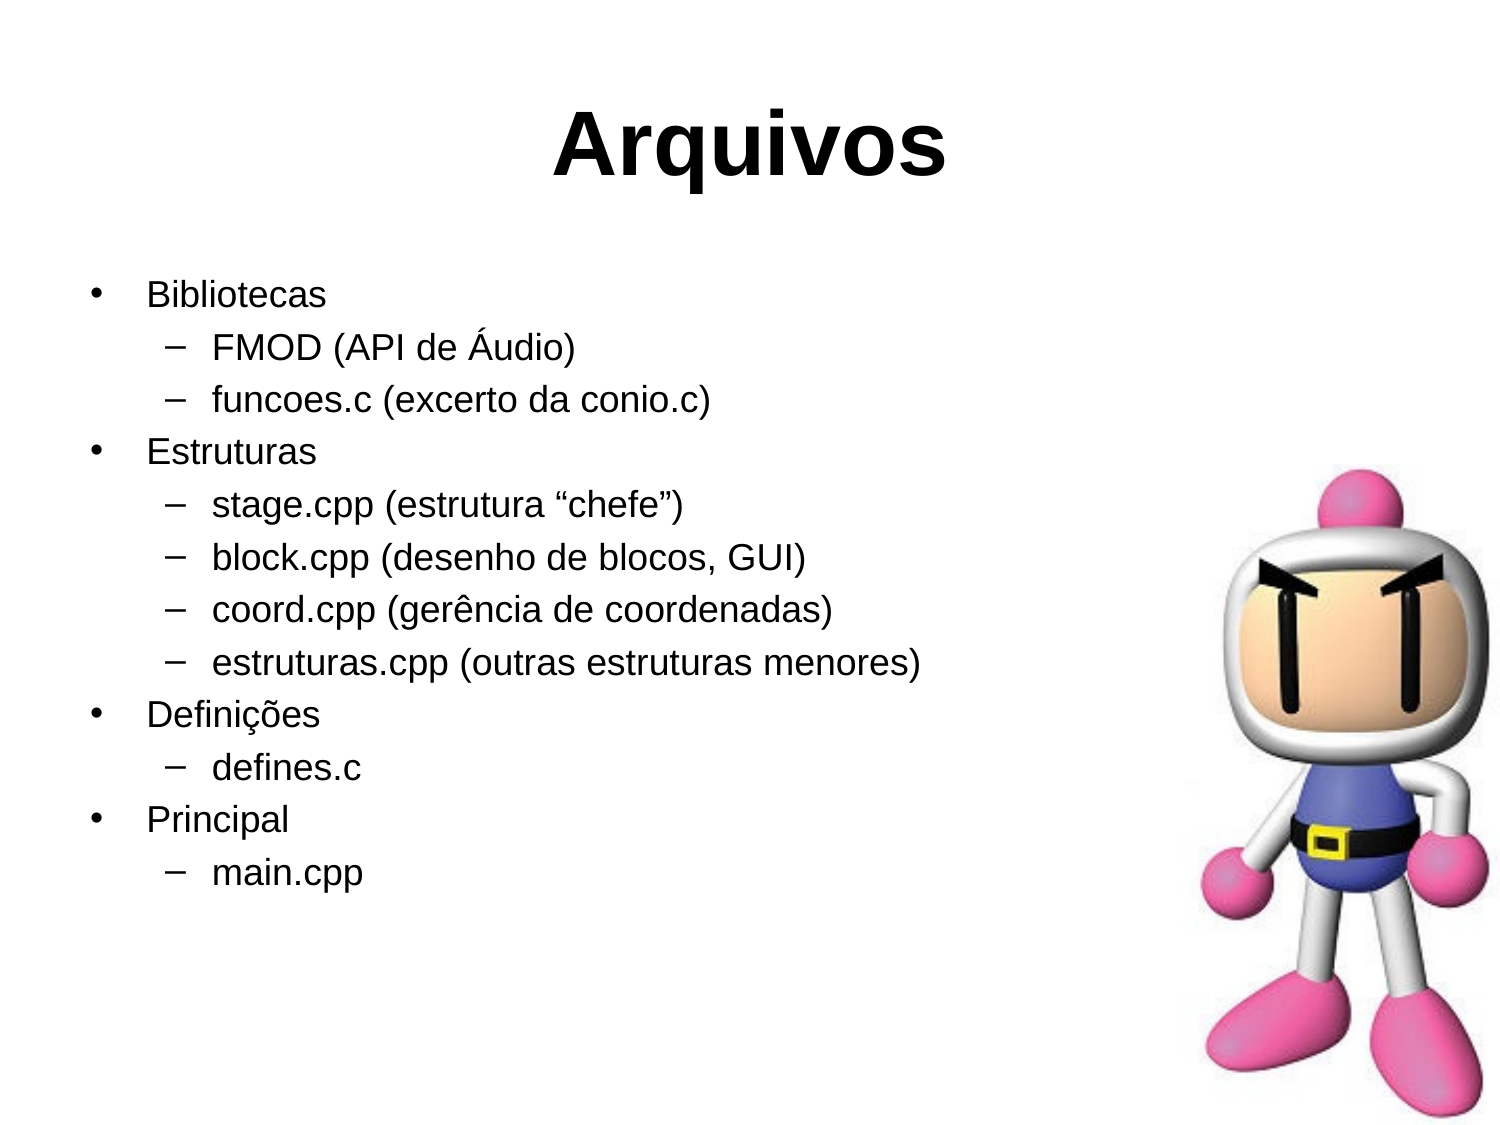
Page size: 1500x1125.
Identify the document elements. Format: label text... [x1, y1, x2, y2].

list Bibliotecas FMOD (API de Áudio) funcoes.c (excerto da conio.c) Estruturas stage.cpp (estrutura “chefe”) block.cpp (desenho de blocos, GUI) coord.cpp (gerência de coordenadas) estruturas.cpp (outras estruturas menores) Definições defines.c Principal main.cpp [75, 262, 1425, 1005]
picture [1149, 464, 1500, 1125]
title Arquivos [75, 45, 1425, 233]
